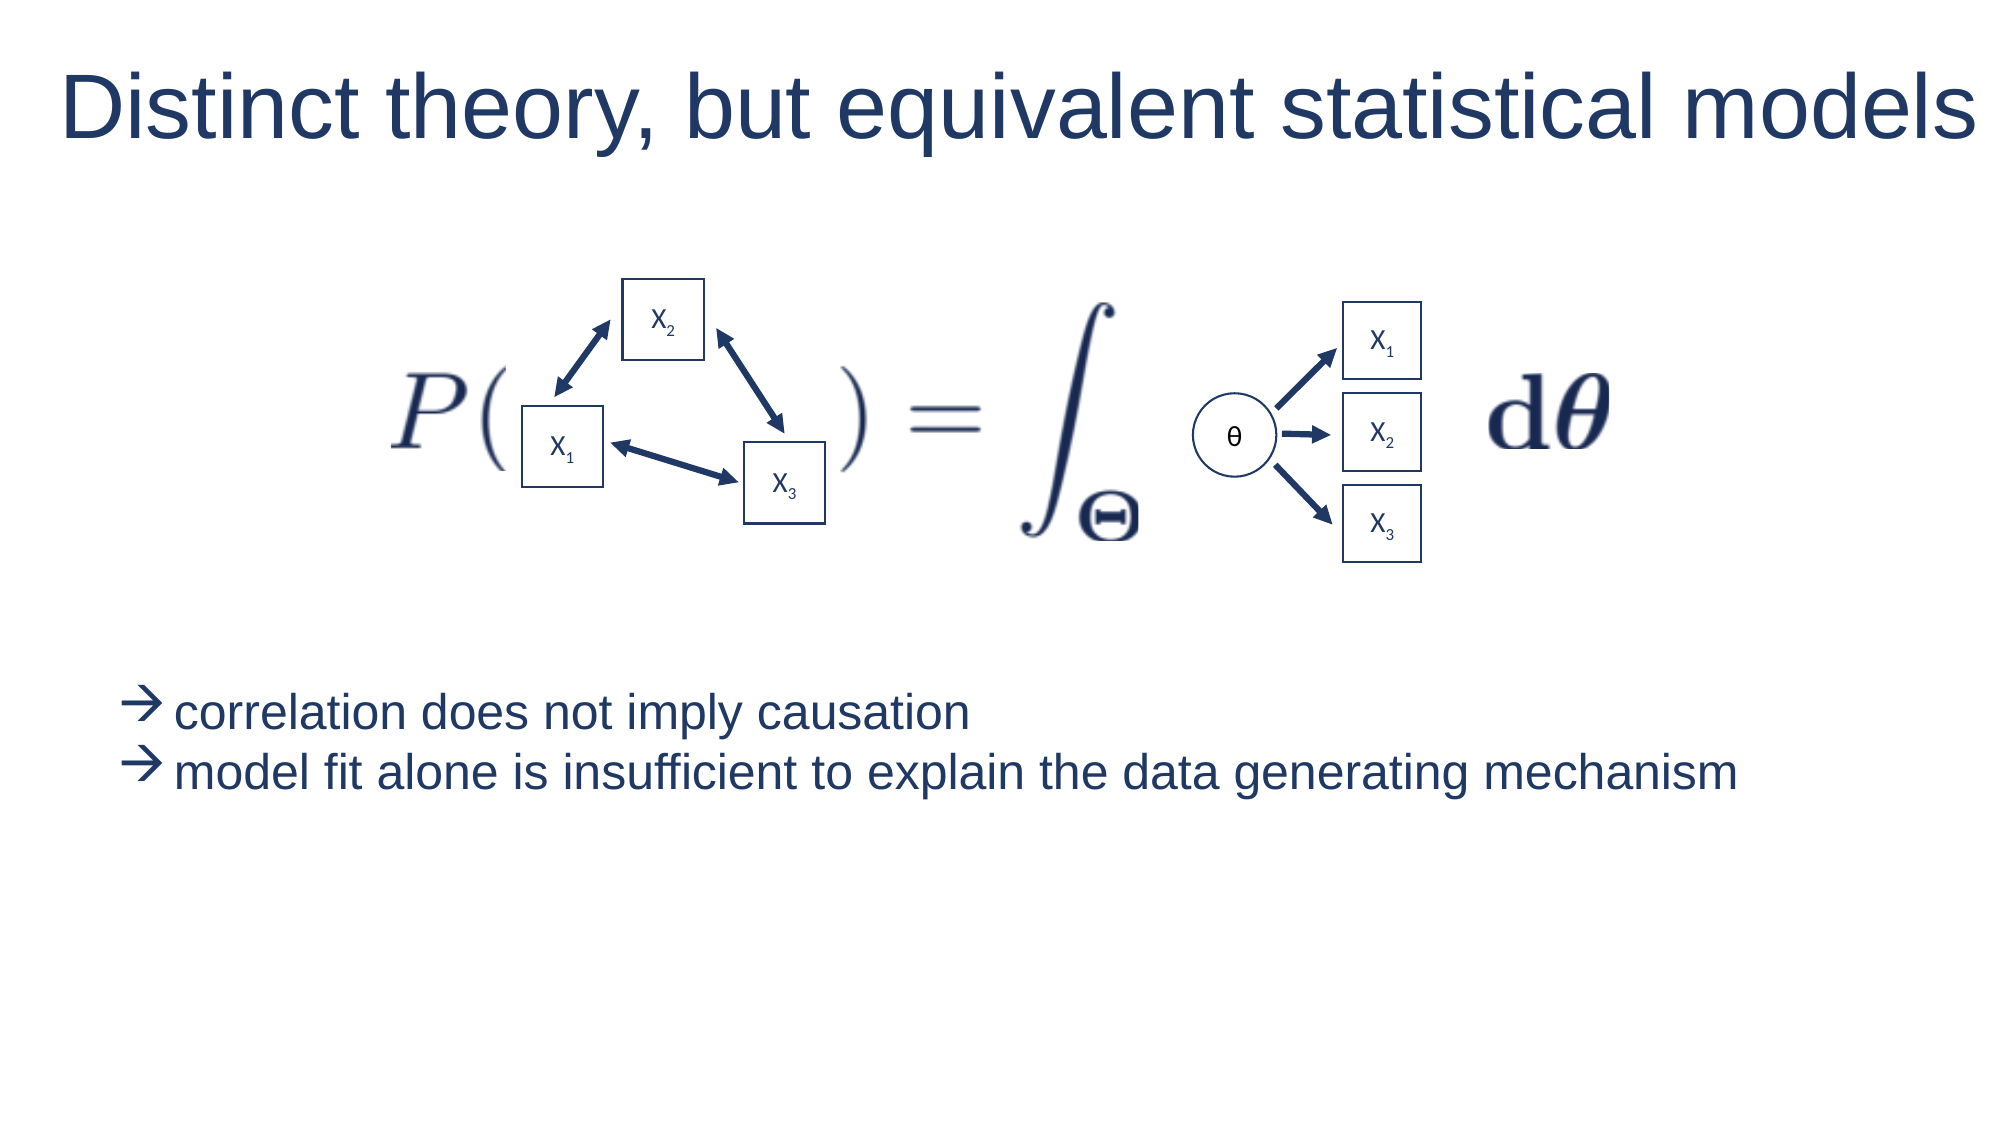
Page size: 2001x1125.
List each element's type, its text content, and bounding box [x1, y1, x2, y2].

picture [839, 301, 1139, 541]
picture [1488, 373, 1610, 449]
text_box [1192, 301, 1422, 563]
text_box correlation does not imply causation model fit alone is insufficient to explain the data generating mechanism [102, 672, 1897, 808]
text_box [521, 278, 826, 524]
title Distinct theory, but equivalent statistical models [44, 0, 2000, 218]
picture [390, 364, 506, 471]
